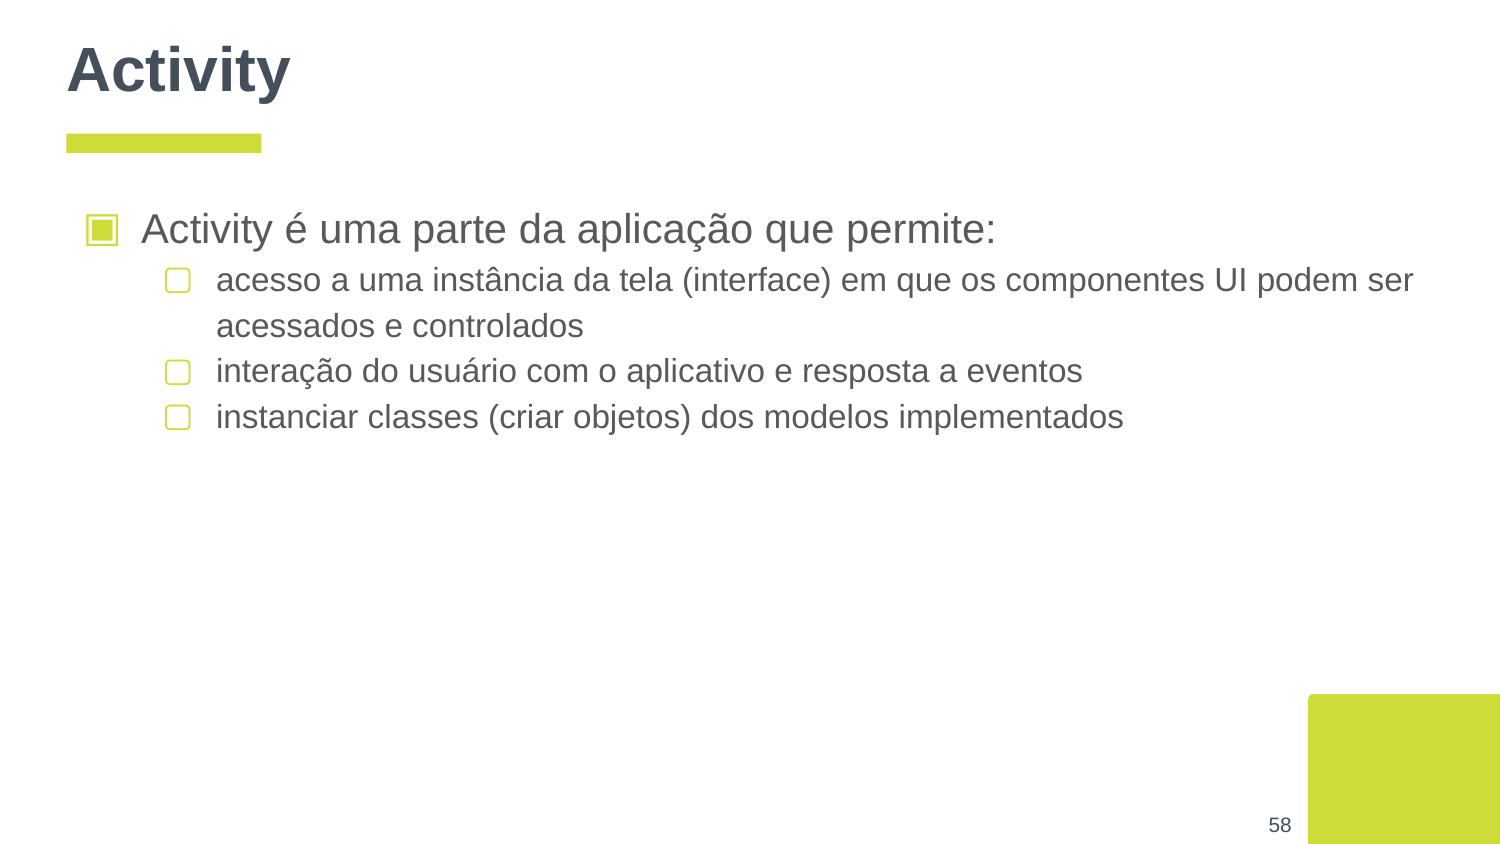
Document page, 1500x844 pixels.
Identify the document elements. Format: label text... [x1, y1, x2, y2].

slide_number ‹#› [1216, 791, 1307, 844]
title Activity [51, 0, 1449, 134]
list Activity é uma parte da aplicação que permite: acesso a uma instância da tela (interface) em que os componentes UI podem ser acessados e controlados interação do usuário com o aplicativo e resposta a eventos instanciar classes (criar objetos) dos modelos implementados [51, 179, 1449, 437]
